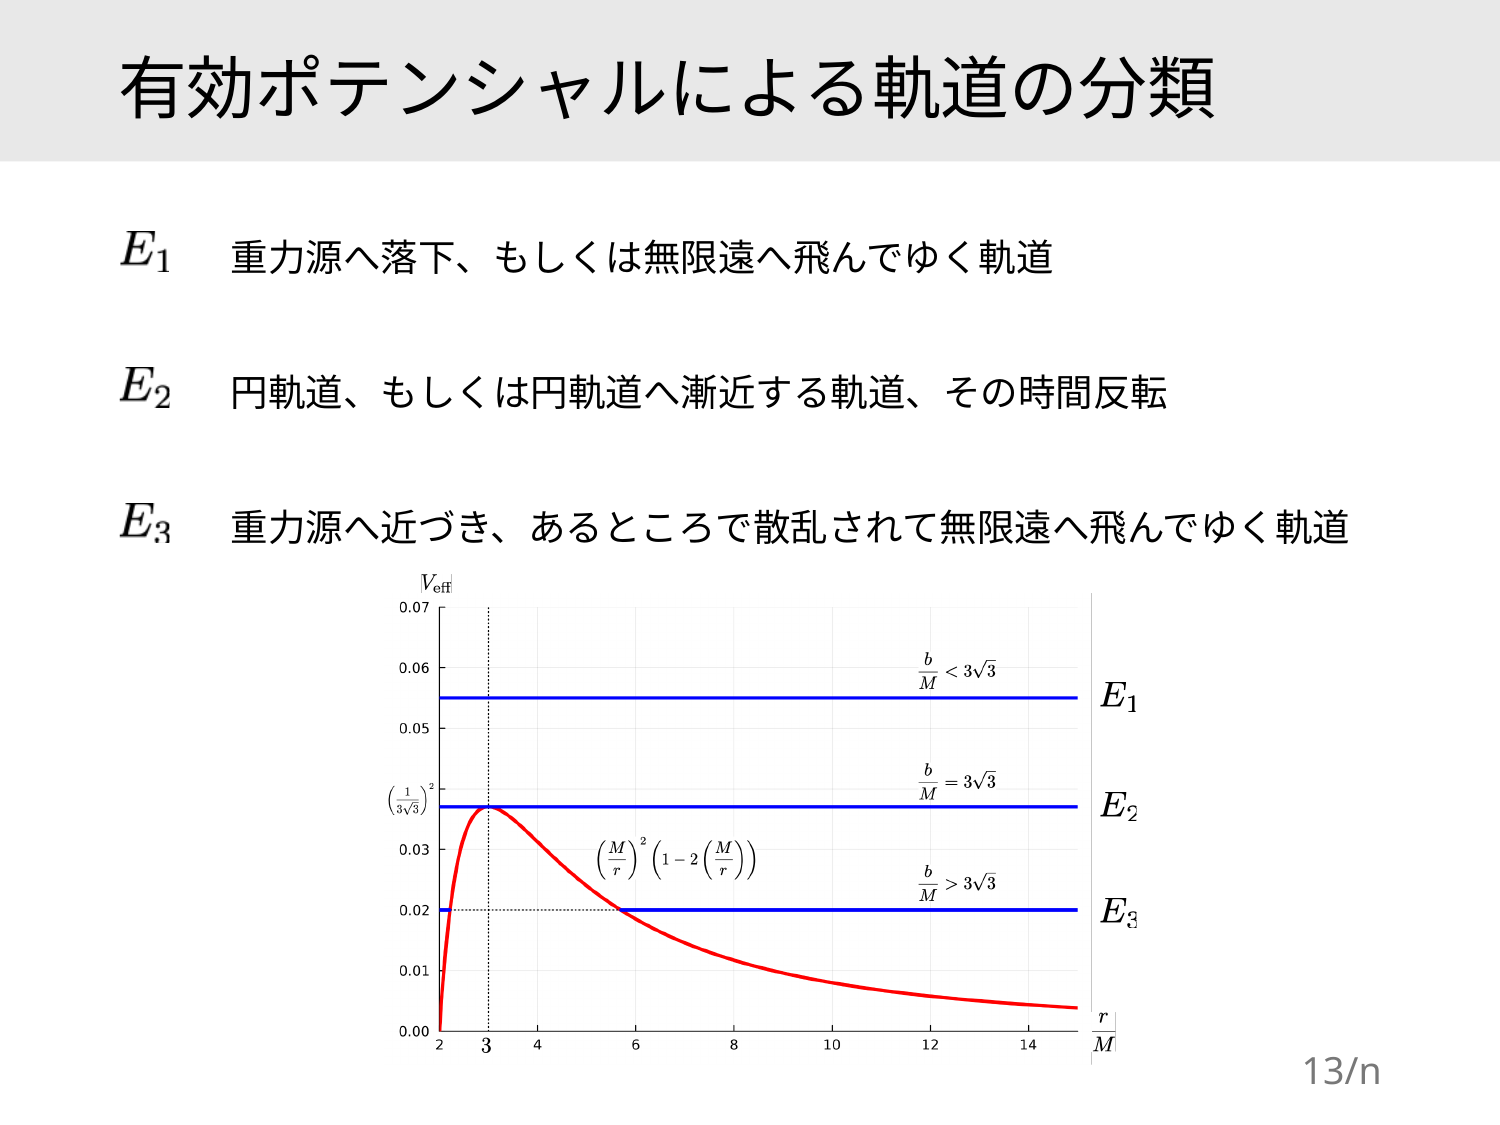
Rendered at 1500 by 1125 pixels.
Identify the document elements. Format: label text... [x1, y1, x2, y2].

picture [119, 367, 170, 408]
slide_number 13/n [1059, 1065, 1397, 1103]
picture [119, 502, 170, 544]
picture [384, 574, 1137, 1065]
title 有効ポテンシャルによる軌道の分類 [103, 11, 1397, 173]
text_box [0, 0, 1500, 163]
picture [119, 231, 170, 272]
text_box 重力源へ落下、もしくは無限遠へ飛んでゆく軌道 円軌道、もしくは円軌道へ漸近する軌道、その時間反転 重力源へ近づき、あるところで散乱されて無限遠へ飛んでゆく軌道 [103, 203, 1397, 1065]
